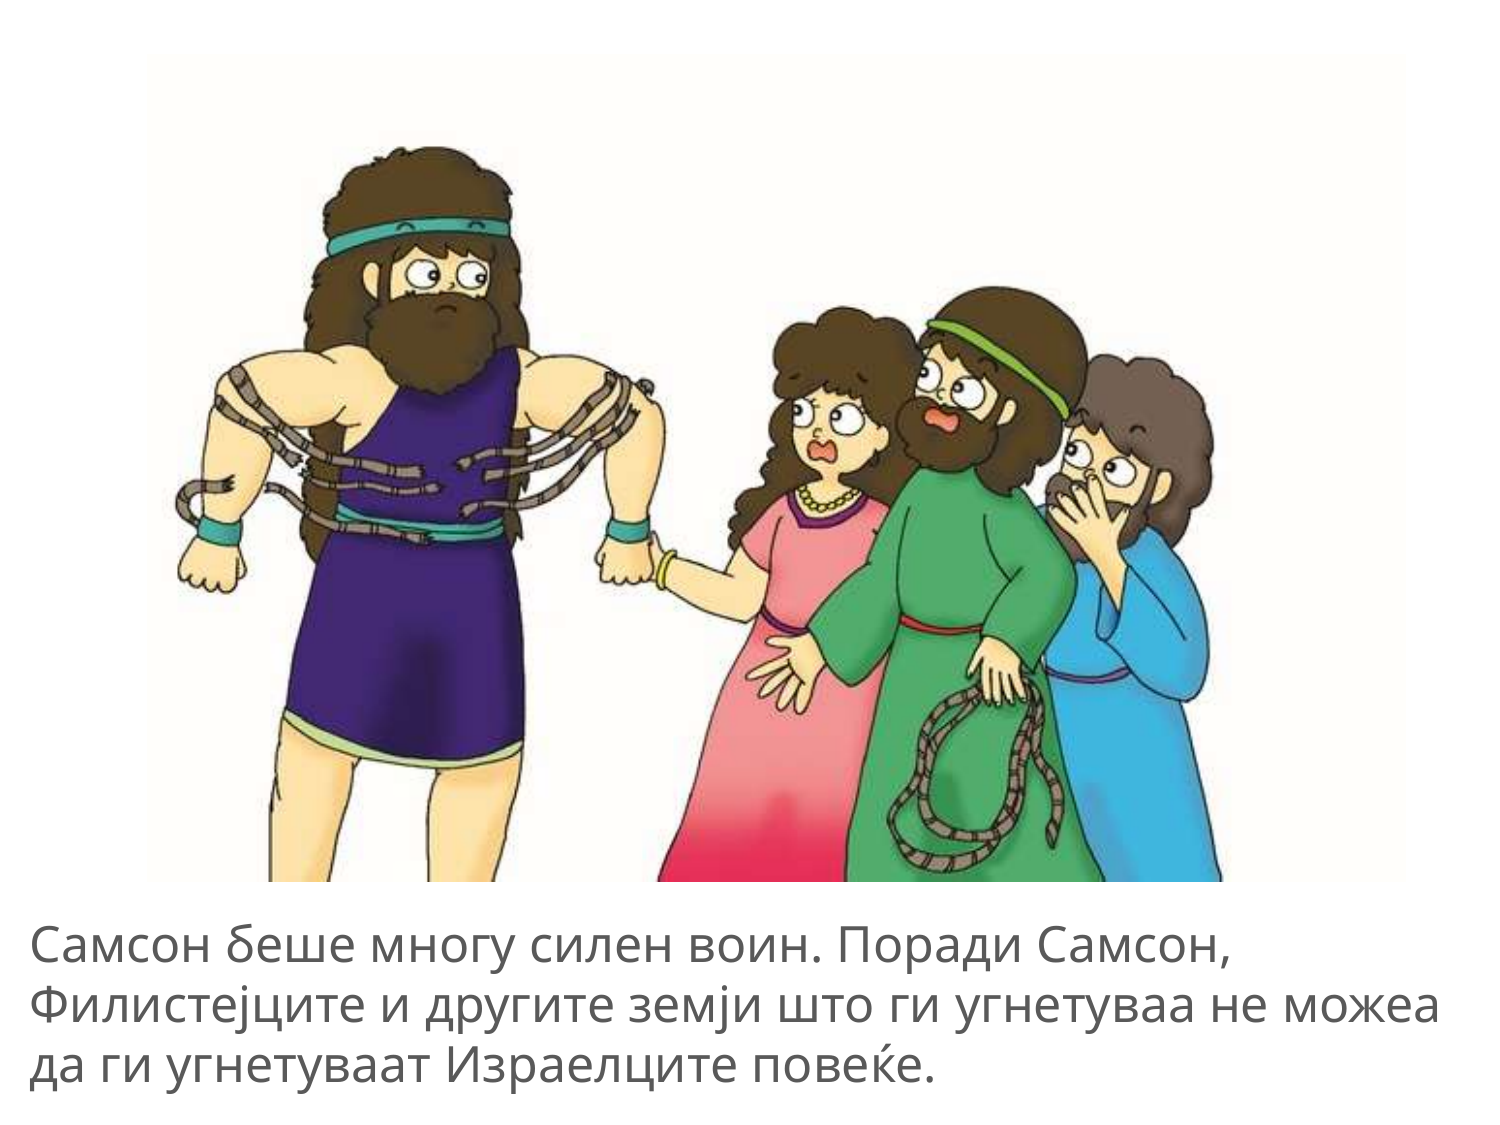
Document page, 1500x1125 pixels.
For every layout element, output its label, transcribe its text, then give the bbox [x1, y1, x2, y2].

text_box Самсон беше многу силен воин. Поради Самсон, Филистејците и другите земји што ги угнетуваа не можеа да ги угнетуваат Израелците повеќе. [14, 905, 1486, 1100]
picture [147, 54, 1406, 882]
